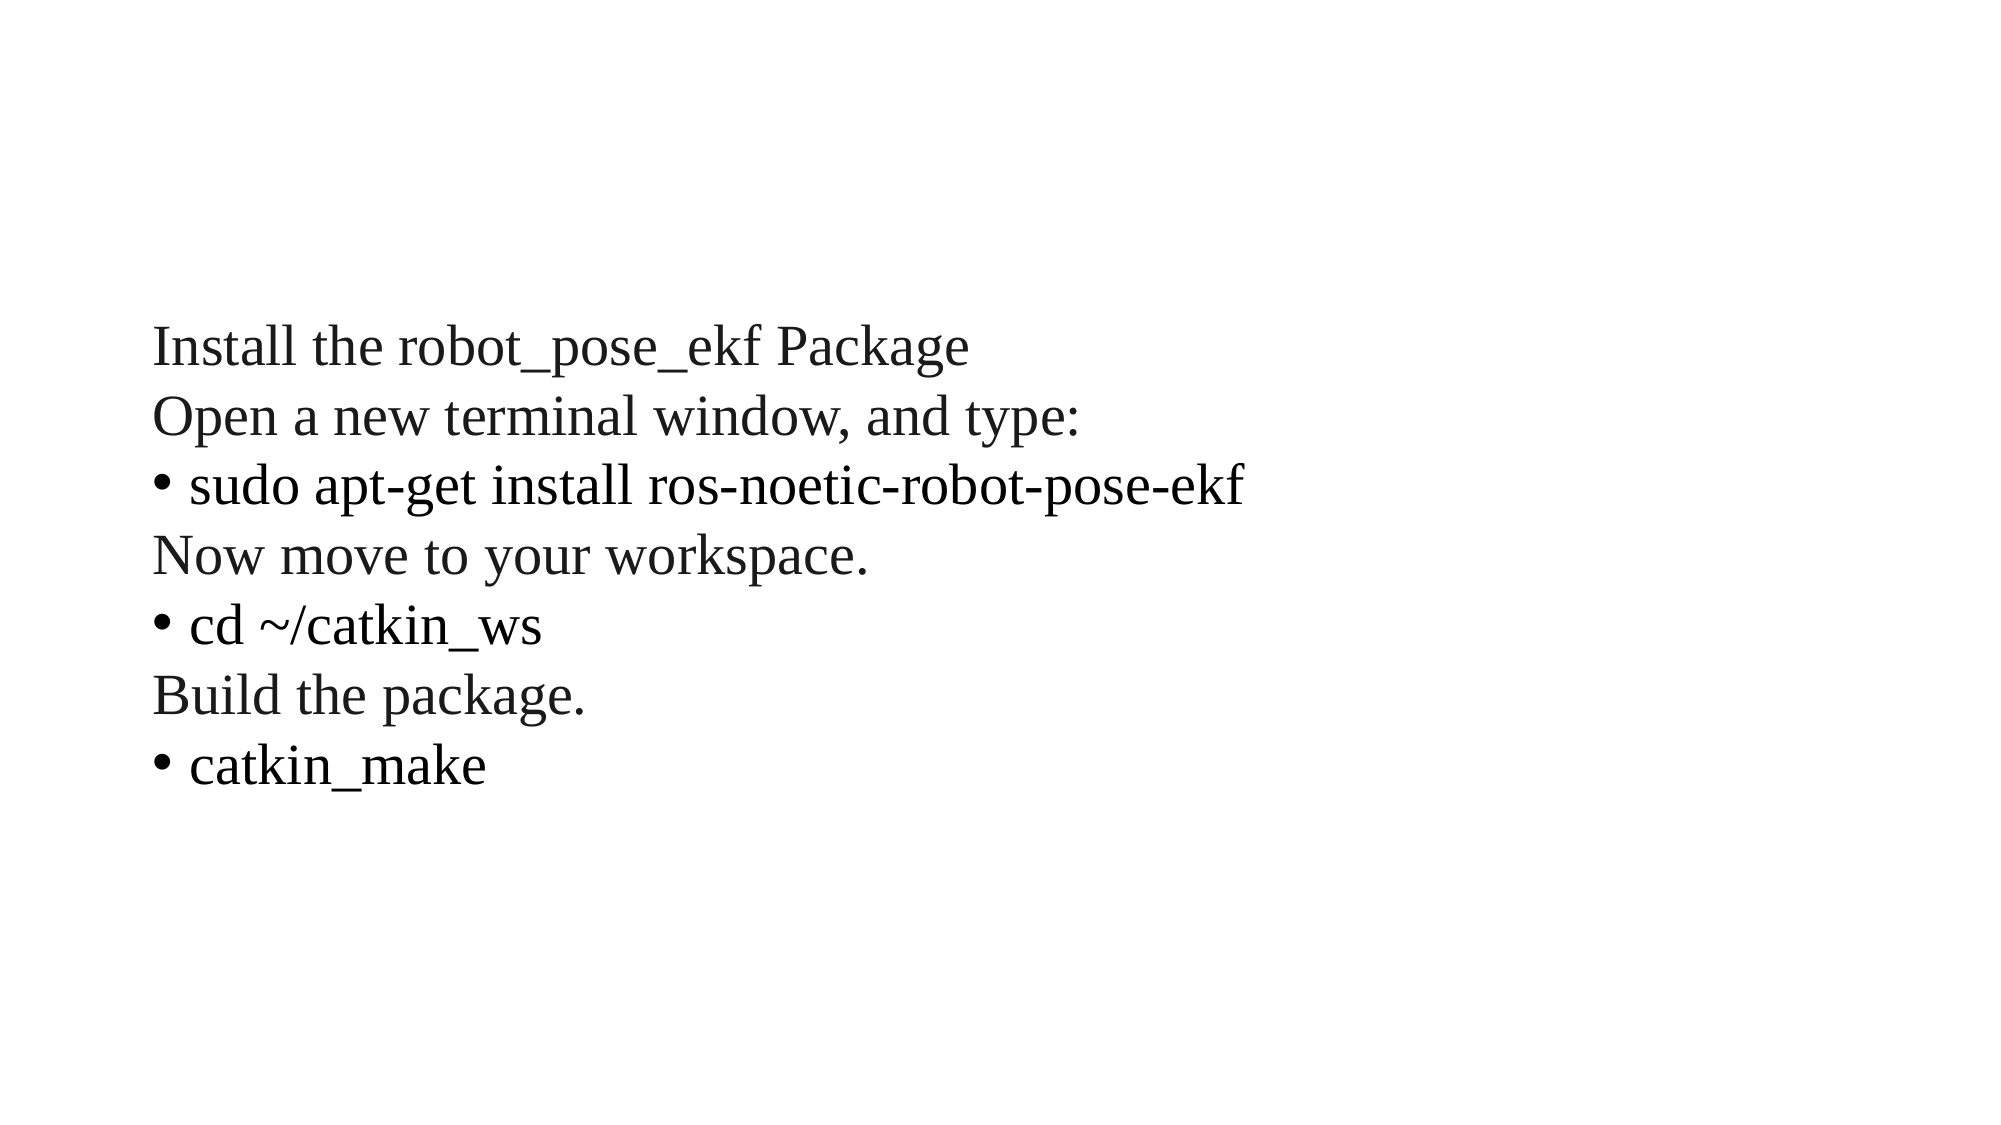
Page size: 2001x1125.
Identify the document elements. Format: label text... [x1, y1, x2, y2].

list Install the robot_pose_ekf Package Open a new terminal window, and type: sudo apt-get install ros-noetic-robot-pose-ekf Now move to your workspace. cd ~/catkin_ws Build the package. catkin_make [137, 299, 1863, 1014]
